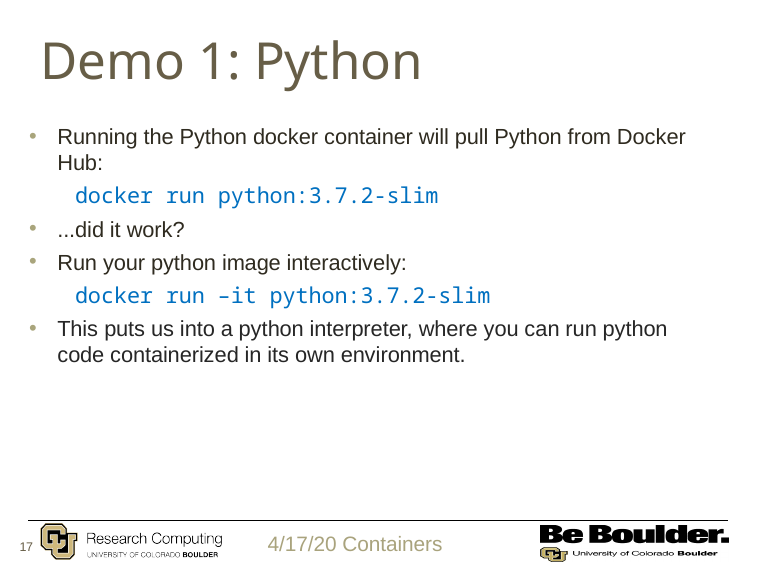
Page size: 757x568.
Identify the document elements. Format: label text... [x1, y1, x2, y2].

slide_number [265, 530, 489, 556]
slide_number 17 [15, 539, 35, 562]
picture [540, 525, 729, 562]
title Demo 1: Python [40, 28, 686, 115]
picture [40, 523, 222, 560]
text_box Running the Python docker container will pull Python from Docker Hub: docker run python:3.7.2-slim ...did it work? Run your python image interactively: docker run –it python:3.7.2-slim This puts us into a python interpreter, where you can run python code containerized in its own environment. [28, 115, 716, 400]
